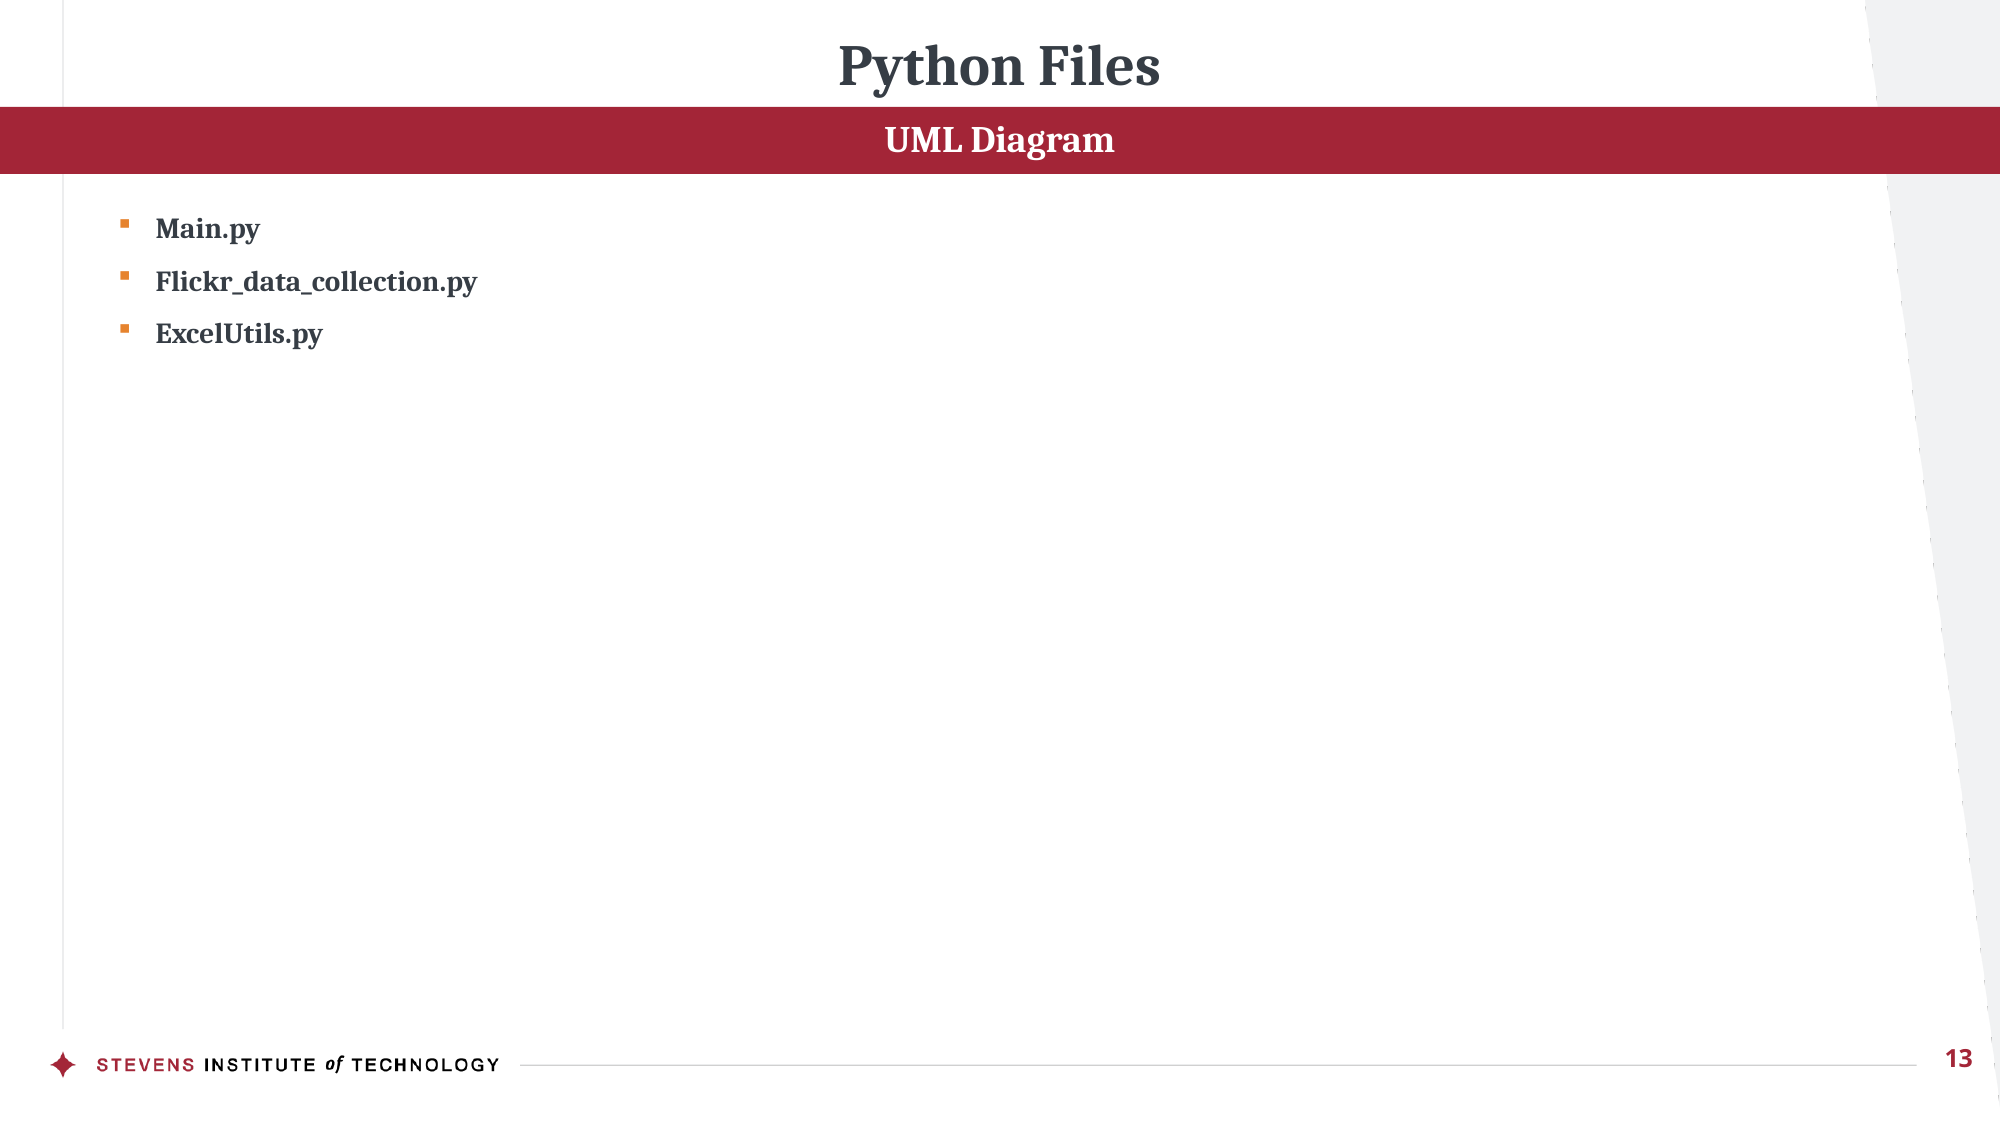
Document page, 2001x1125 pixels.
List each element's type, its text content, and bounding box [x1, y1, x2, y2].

list Main.py Flickr_data_collection.py ExcelUtils.py [103, 206, 1860, 1019]
text_box UML Diagram [0, 106, 2000, 174]
title Python Files [0, 19, 2000, 106]
slide_number 13 [1538, 1029, 1988, 1090]
